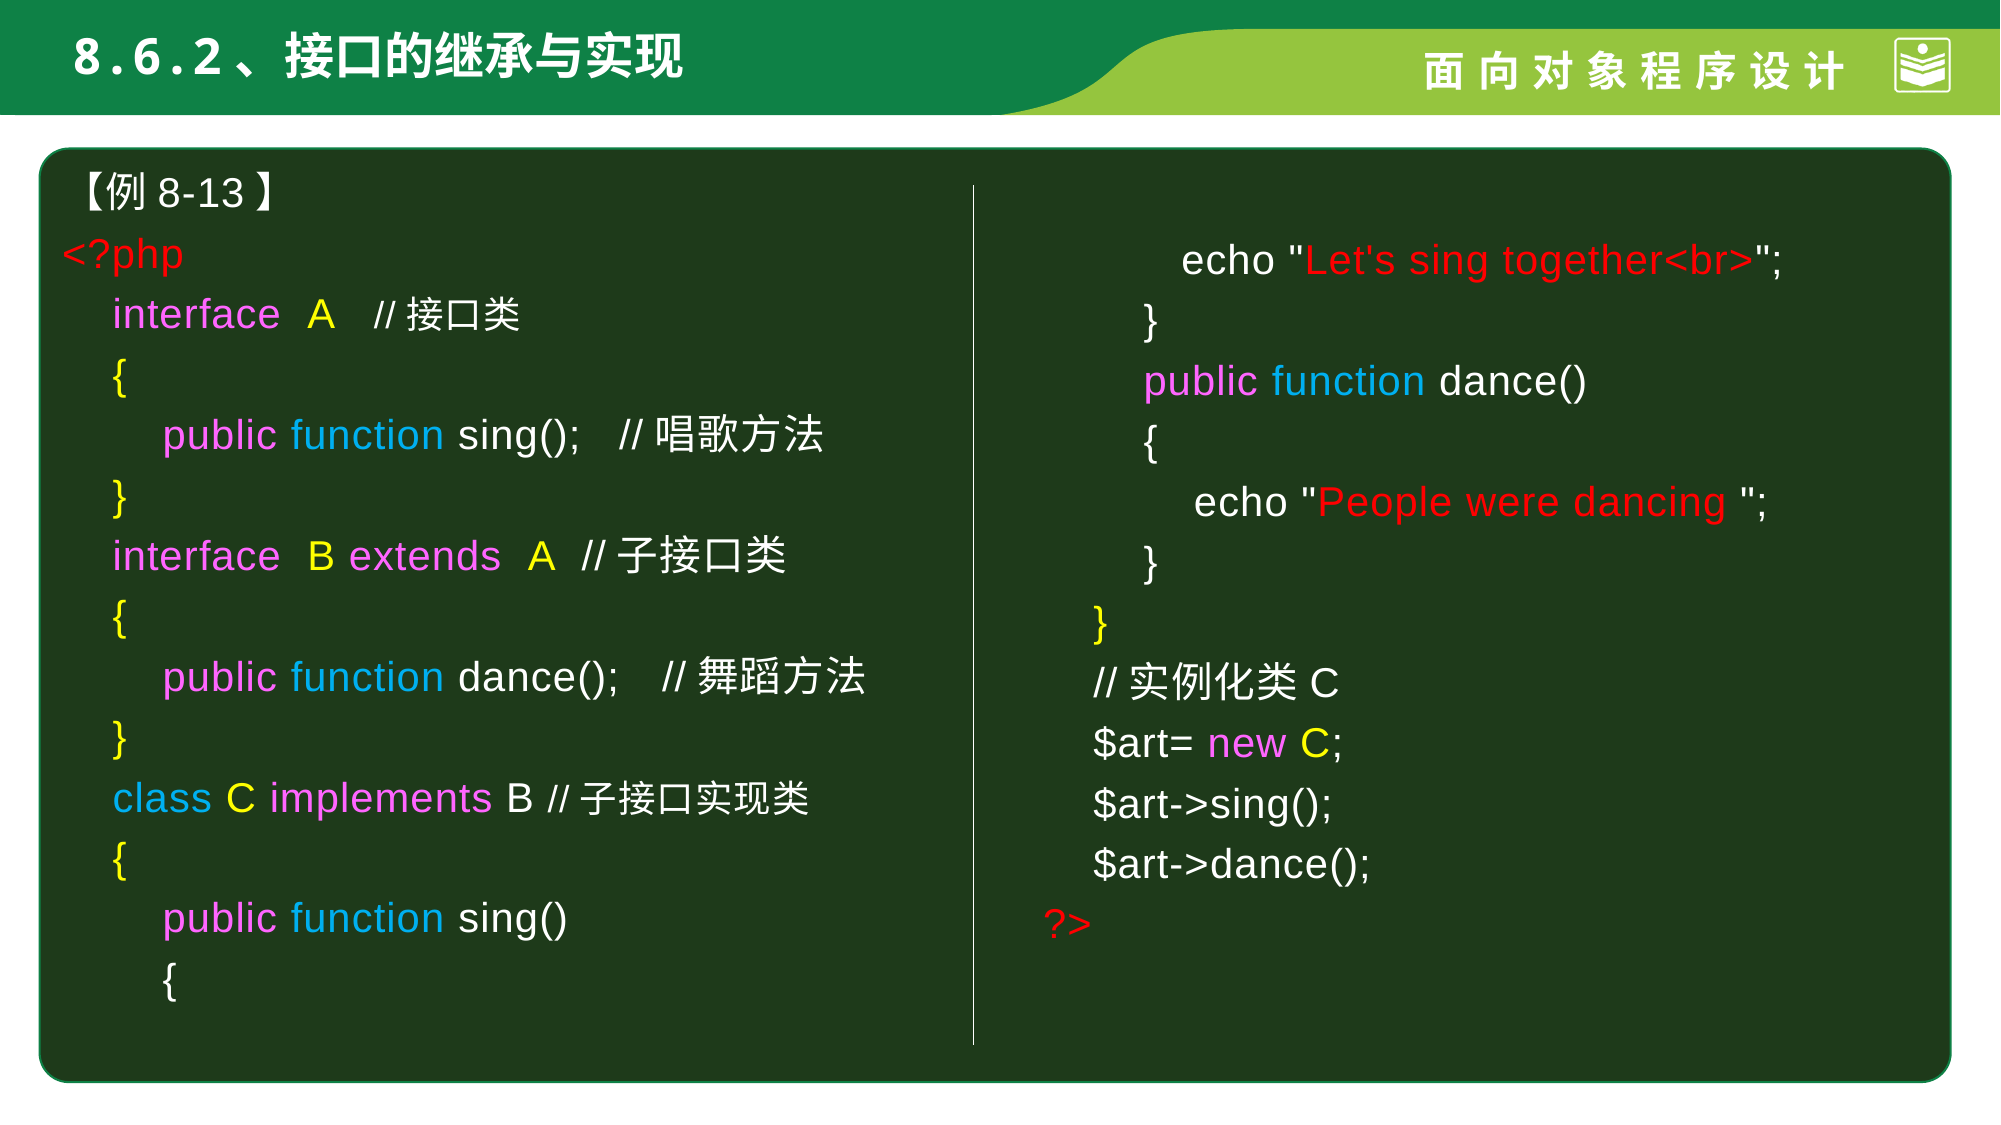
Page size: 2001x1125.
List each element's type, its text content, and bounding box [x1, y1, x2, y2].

text_box 【例8-13】 <?php interface A //接口类 { public function sing(); //唱歌方法 } interface B extends A //子接口类 { public function dance(); //舞蹈方法 } class C implements B //子接口实现类 { public function sing() { [47, 148, 946, 1019]
text_box [0, 0, 2000, 116]
text_box 面向对象程序设计 [1409, 37, 1861, 103]
text_box echo "Let's sing together<br>"; } public function dance() { echo "People were dancing "; } } //实例化类C $art= new C; $art->sing(); $art->dance(); ?> [1028, 214, 1951, 955]
text_box [39, 148, 1951, 1083]
text_box 8.6.2、接口的继承与实现 [57, 16, 853, 92]
picture [1893, 37, 1951, 93]
text_box [999, 28, 2000, 116]
